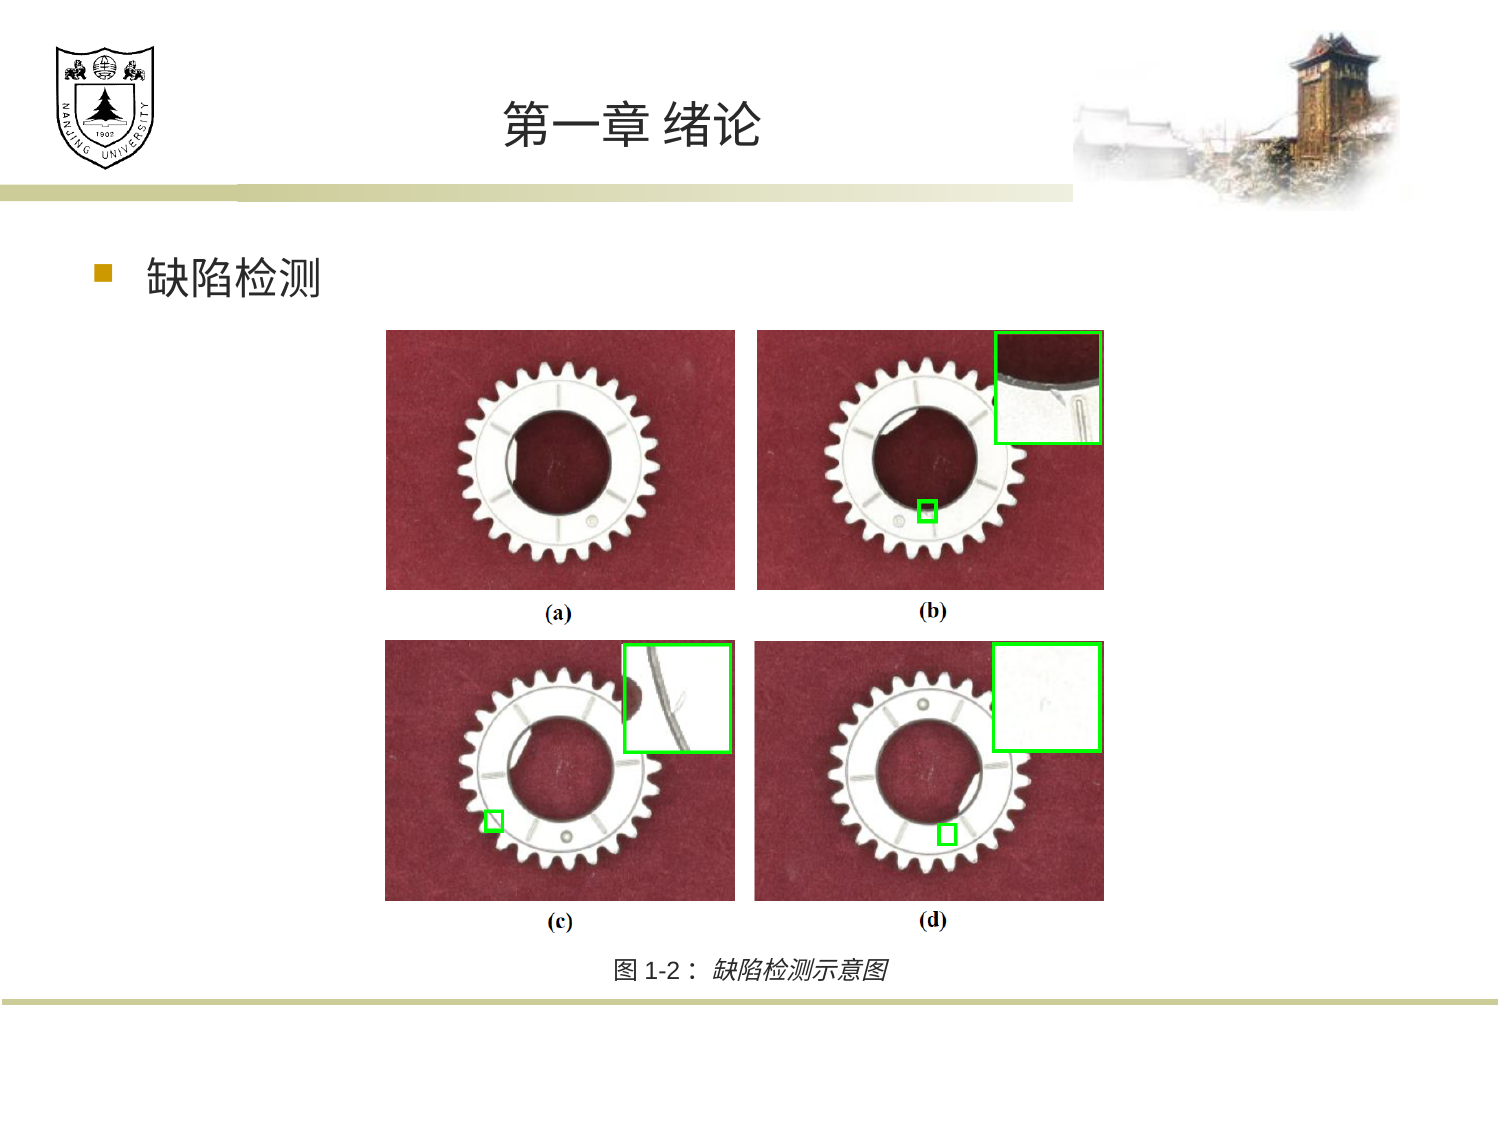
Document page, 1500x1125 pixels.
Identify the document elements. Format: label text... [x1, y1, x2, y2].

text_box 图1-2：缺陷检测示意图 [588, 948, 912, 992]
picture [50, 42, 160, 173]
picture [364, 307, 1136, 948]
list 缺陷检测 [76, 243, 1413, 481]
picture [2, 999, 1498, 1005]
title 第一章 绪论 [171, 66, 1093, 161]
picture [1073, 30, 1400, 211]
